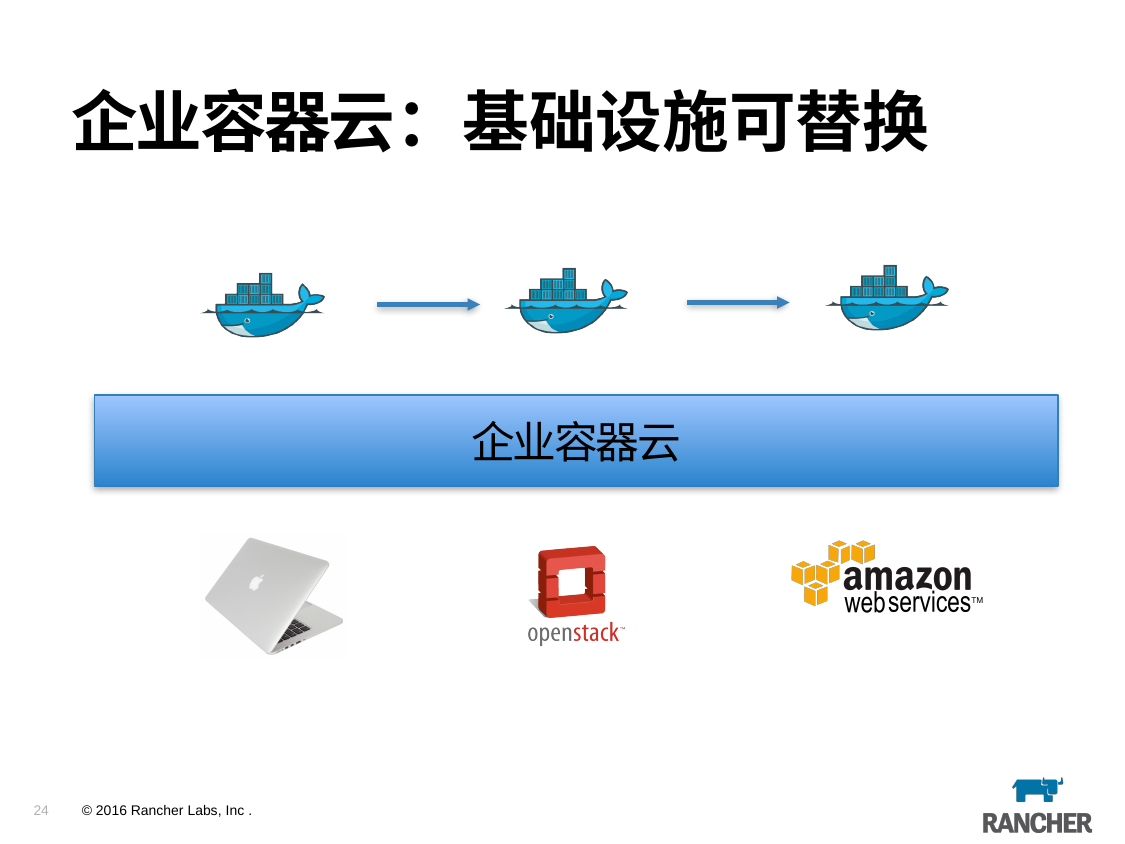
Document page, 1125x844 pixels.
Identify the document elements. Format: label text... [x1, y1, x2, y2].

picture [503, 266, 628, 334]
picture [789, 537, 985, 616]
title 企业容器云：基础设施可替换 [56, 33, 1069, 175]
picture [503, 523, 649, 669]
picture [824, 263, 950, 331]
text_box 企业容器云 [94, 394, 1059, 487]
slide_number 23 [15, 787, 65, 833]
picture [971, 768, 1099, 844]
picture [200, 271, 325, 338]
picture [200, 534, 346, 658]
